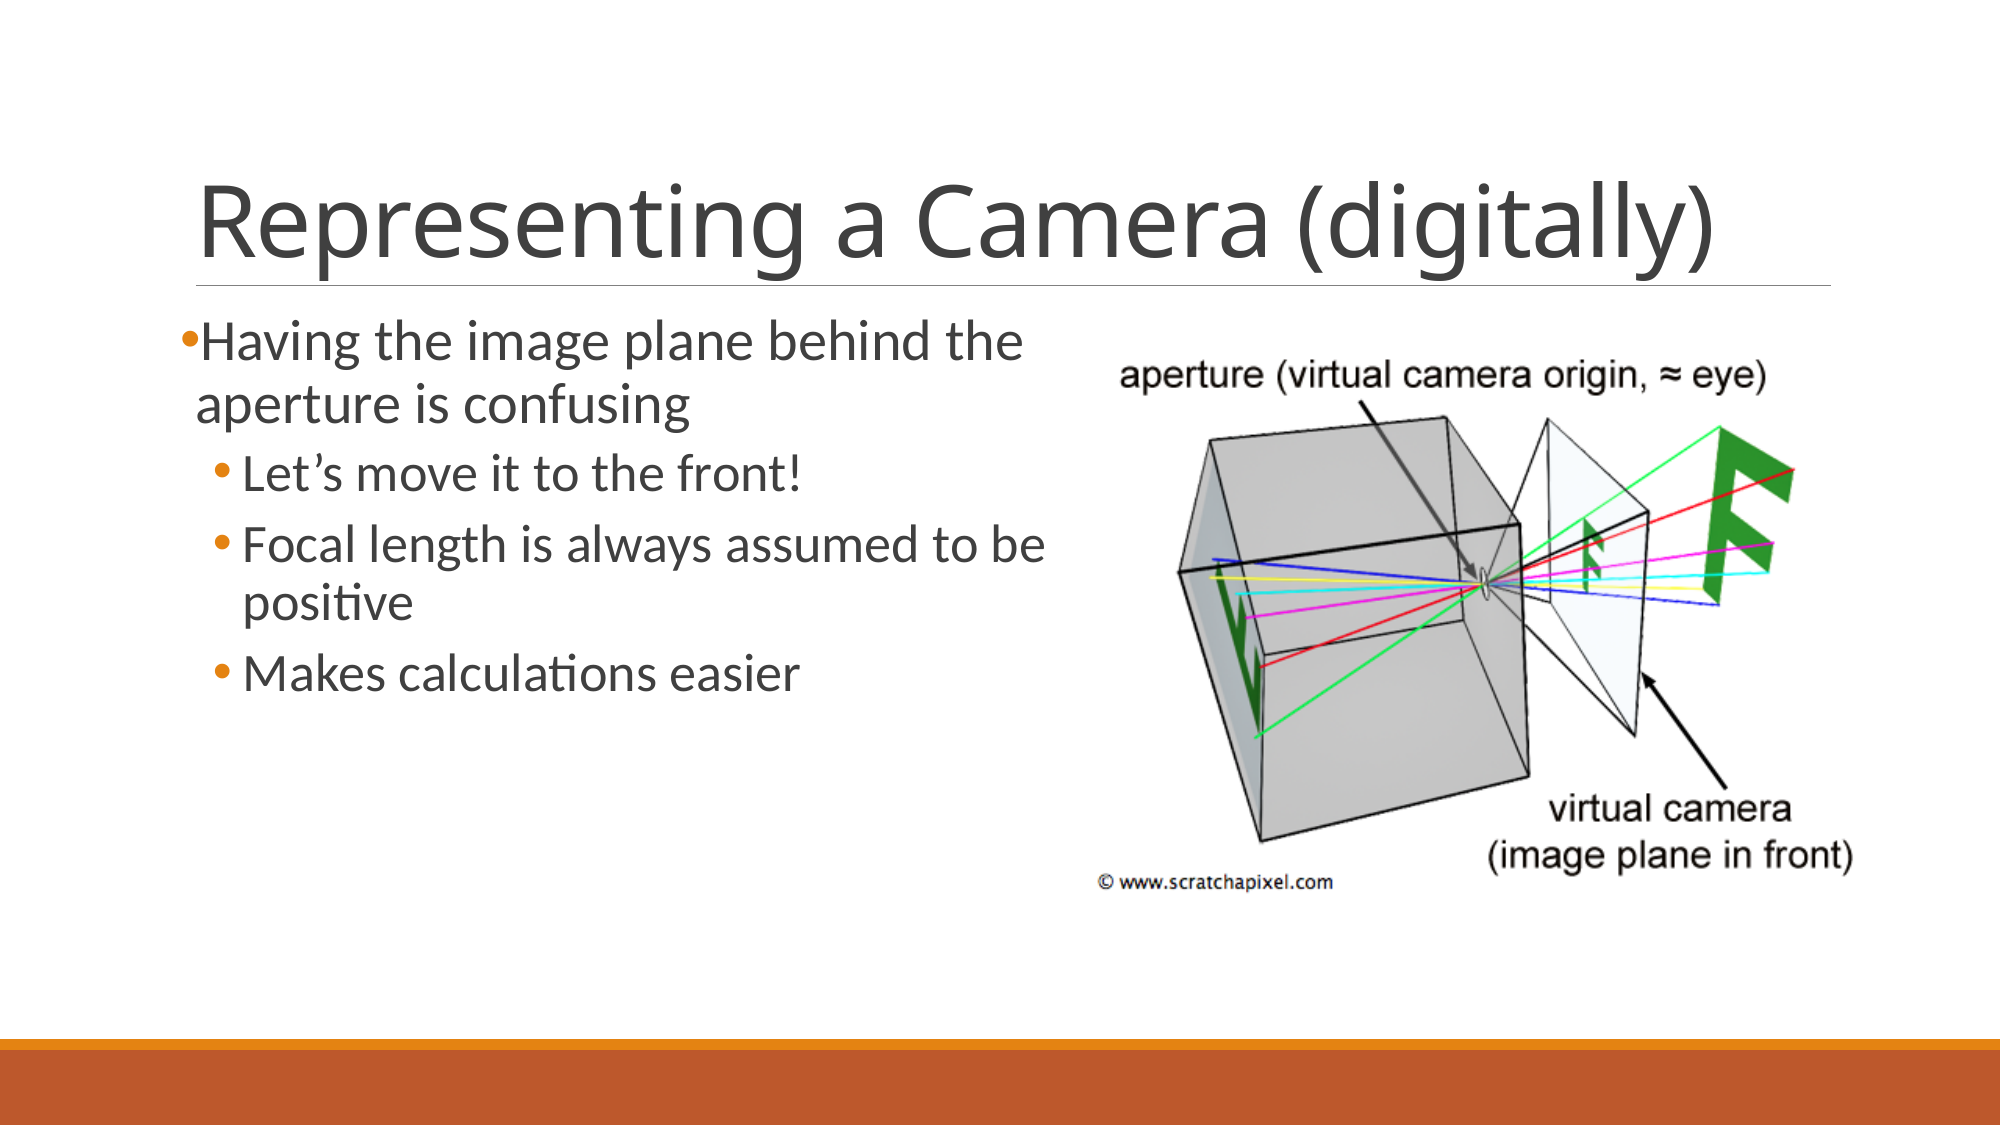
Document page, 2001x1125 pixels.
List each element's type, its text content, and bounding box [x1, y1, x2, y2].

title Representing a Camera (digitally) [180, 47, 1830, 285]
list Having the image plane behind the aperture is confusing Let’s move it to the front! Focal length is always assumed to be positive Makes calculations easier [180, 302, 1085, 963]
picture [1083, 340, 1915, 897]
